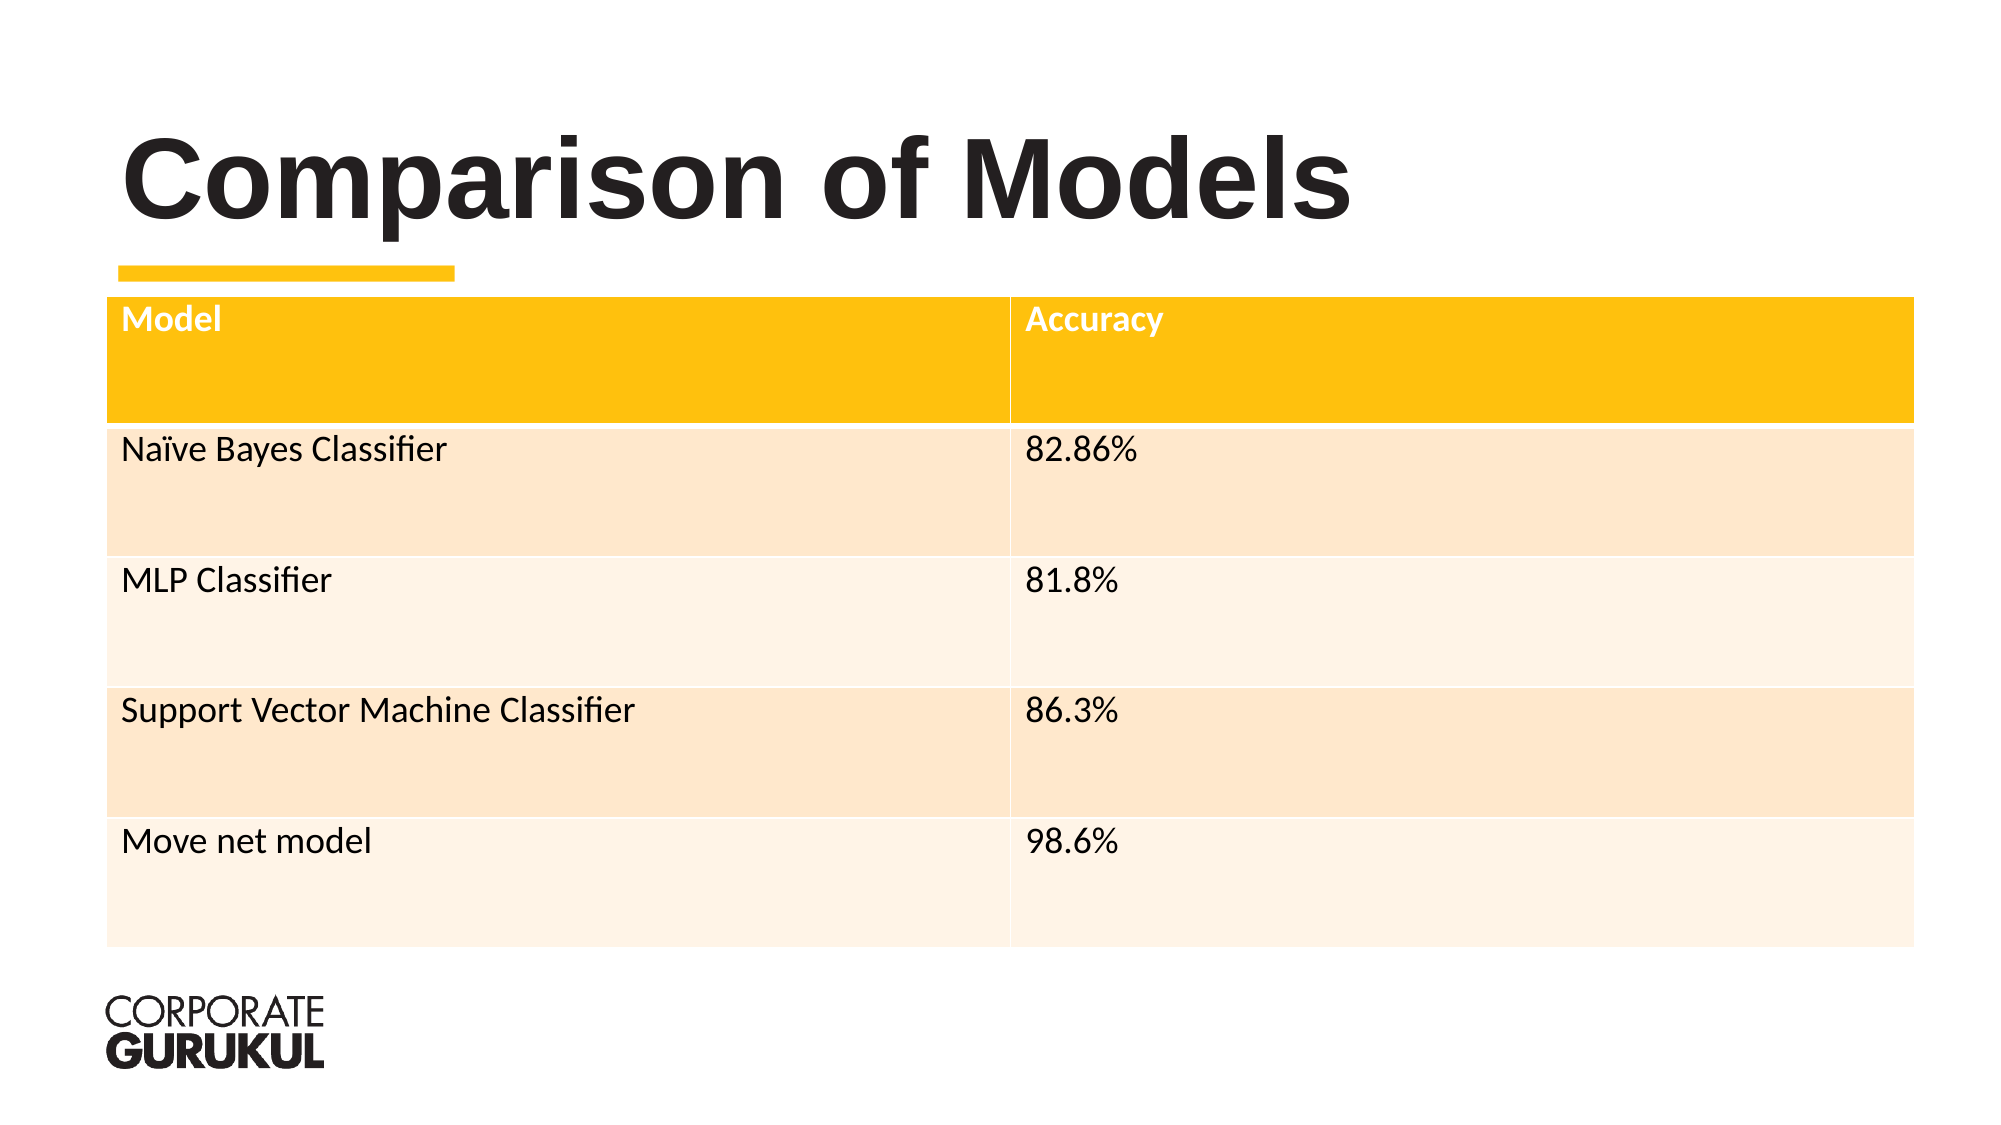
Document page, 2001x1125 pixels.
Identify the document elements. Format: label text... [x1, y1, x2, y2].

table_cell MLP Classifier [107, 558, 1010, 686]
list Comparison of Models [105, 112, 1420, 255]
table_header Model [107, 297, 1010, 423]
table_cell 82.86% [1011, 429, 1914, 556]
table_cell Move net model [107, 819, 1010, 947]
table_cell 86.3% [1011, 688, 1914, 817]
table_cell Support Vector Machine Classifier [107, 688, 1010, 817]
picture [105, 994, 324, 1069]
table_cell 81.8% [1011, 558, 1914, 686]
table_cell Naïve Bayes Classifier [107, 429, 1010, 556]
table_header Accuracy [1011, 297, 1914, 423]
picture [118, 265, 455, 282]
table_cell 98.6% [1011, 819, 1914, 947]
